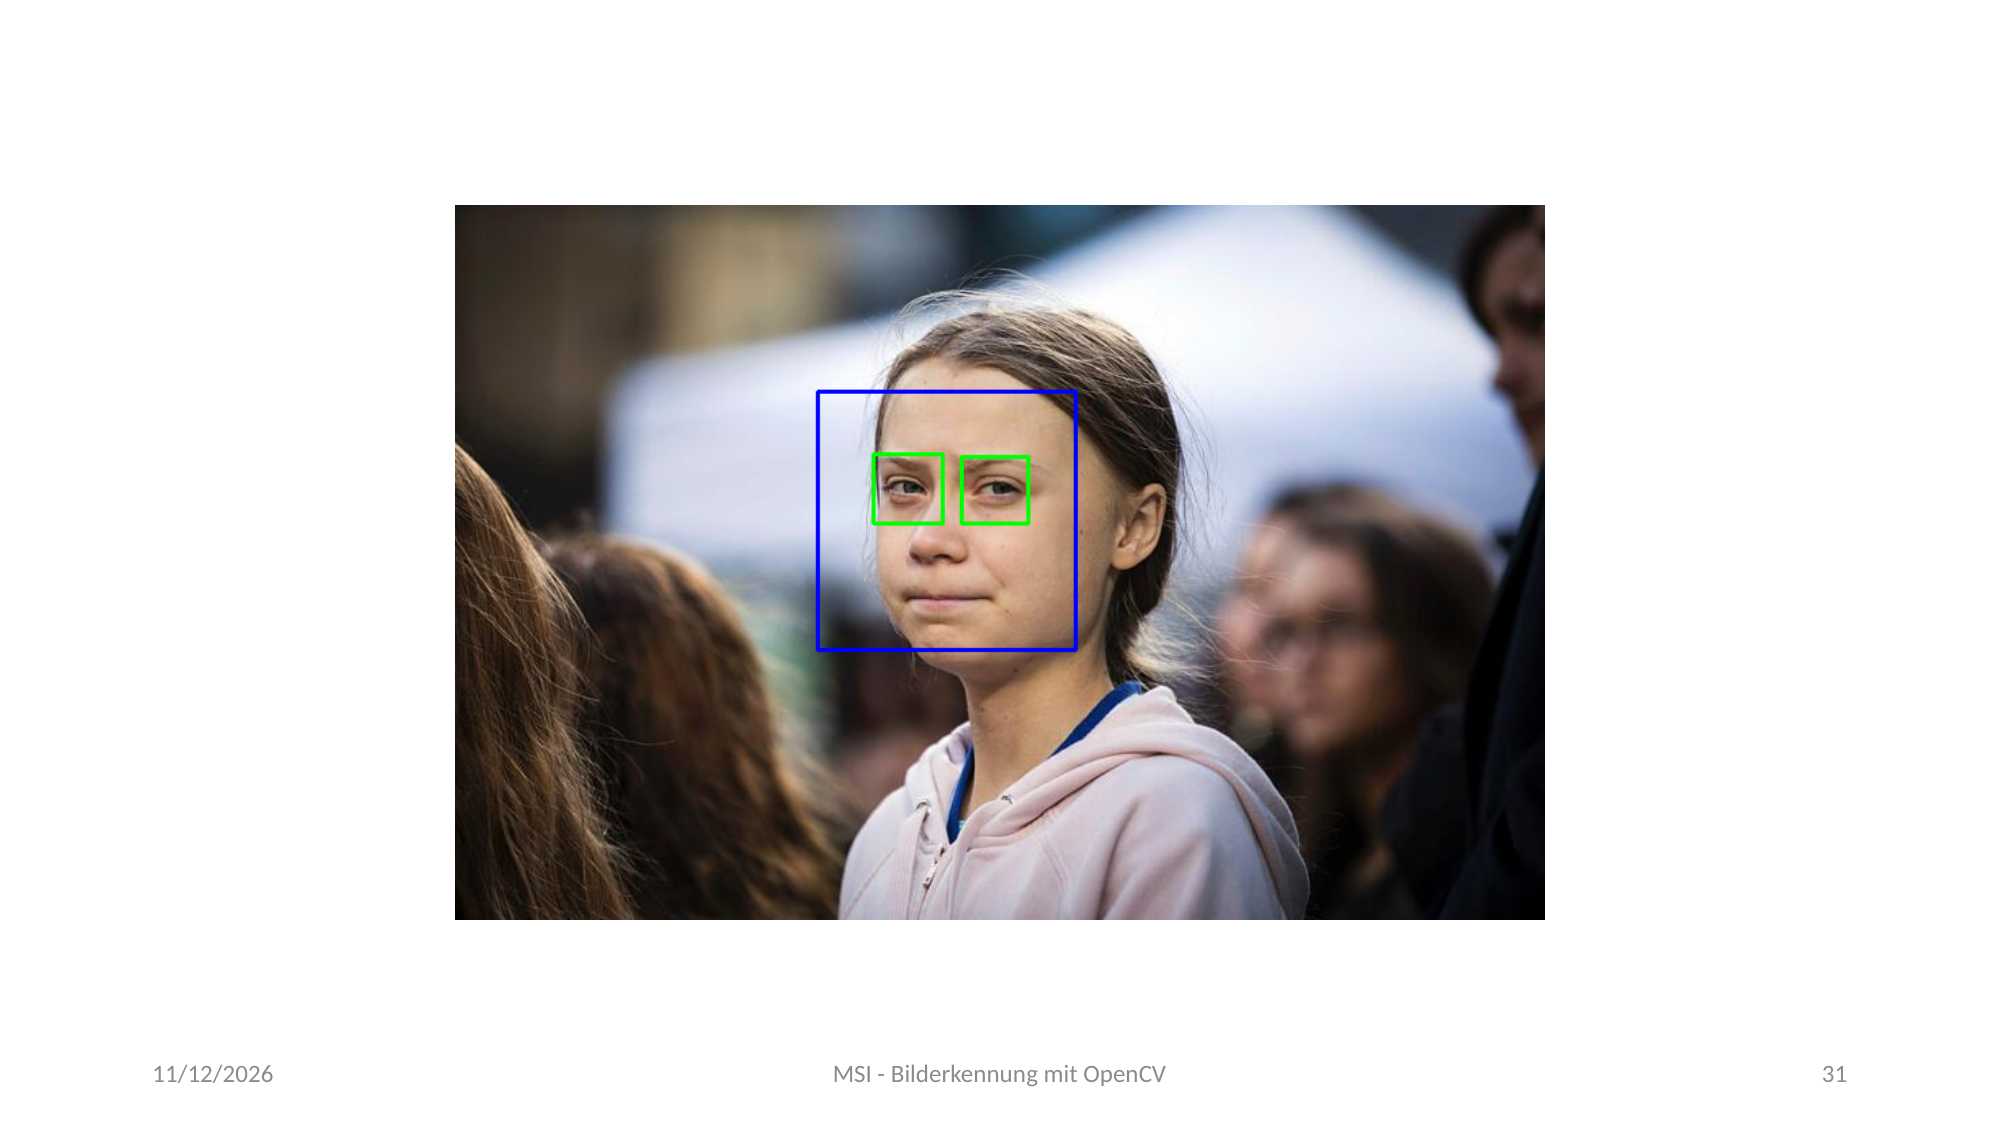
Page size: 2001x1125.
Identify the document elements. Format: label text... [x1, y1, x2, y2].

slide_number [137, 1042, 588, 1103]
footer MSI - Bilderkennung mit OpenCV [662, 1042, 1338, 1103]
picture [455, 205, 1545, 920]
slide_number 31 [1412, 1042, 1863, 1103]
